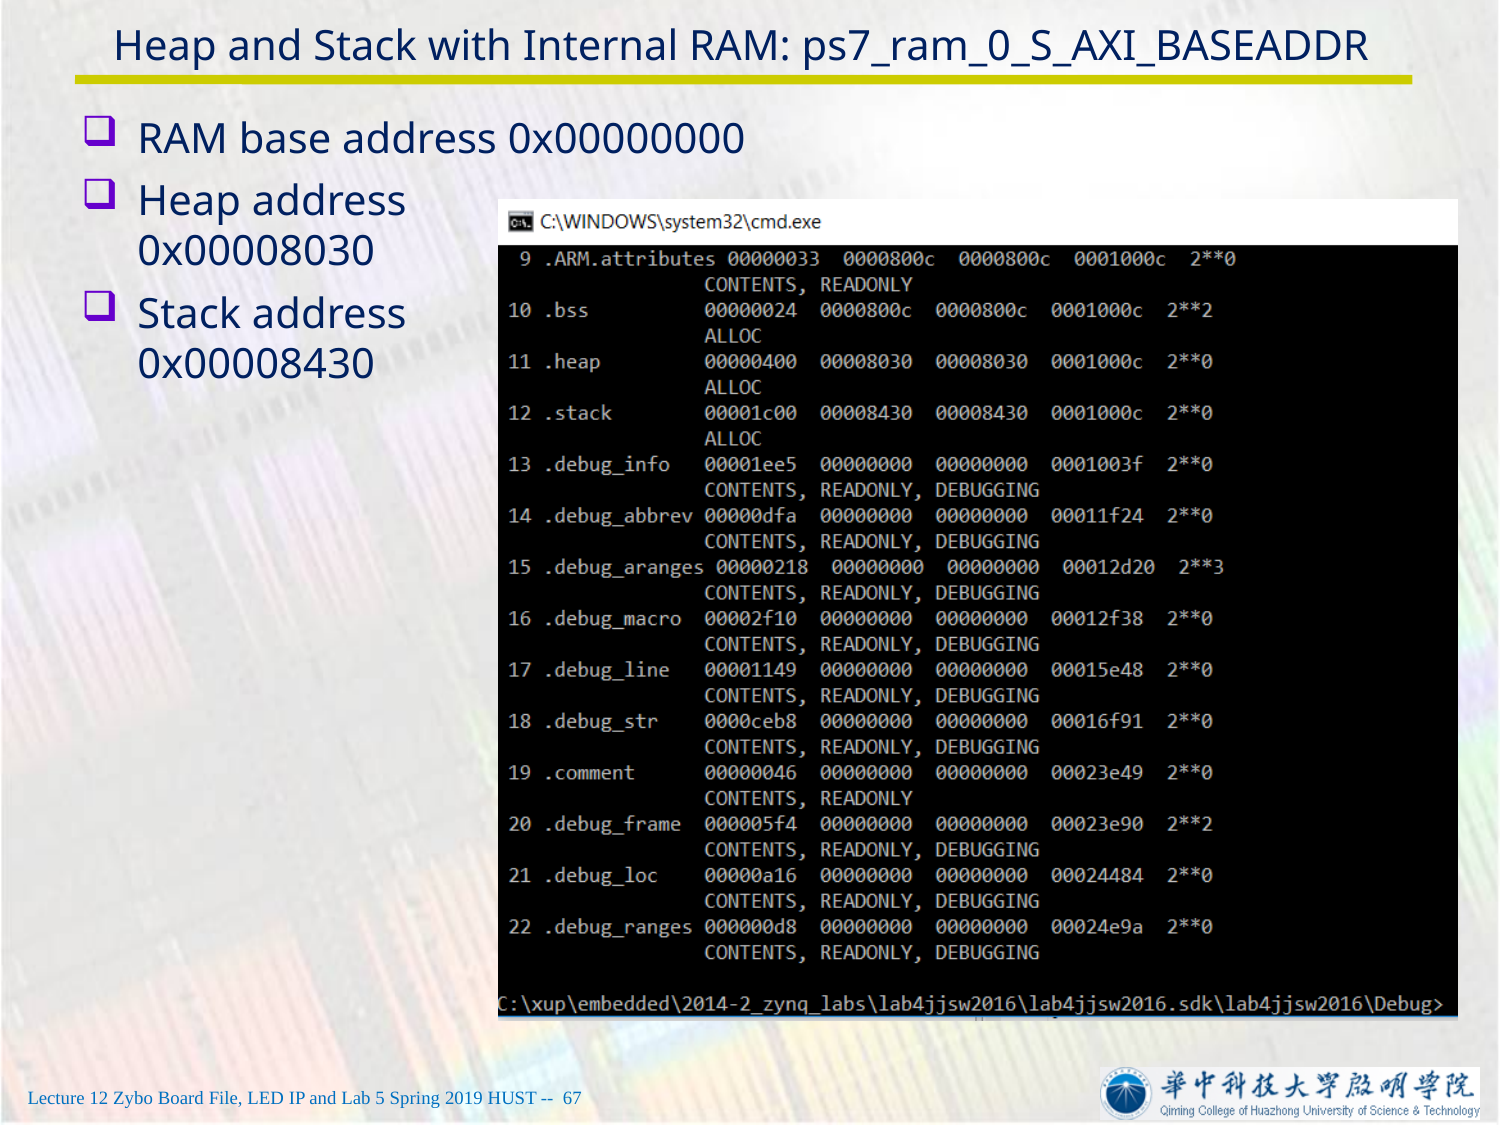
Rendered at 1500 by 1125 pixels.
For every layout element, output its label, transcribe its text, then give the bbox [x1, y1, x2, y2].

picture [0, 0, 1500, 1125]
title Heap and Stack with Internal RAM: ps7_ram_0_S_AXI_BASEADDR [28, 17, 1454, 63]
list RAM base address 0x00000000 Heap address 0x00008030 Stack address 0x00008430 [66, 104, 1454, 1049]
